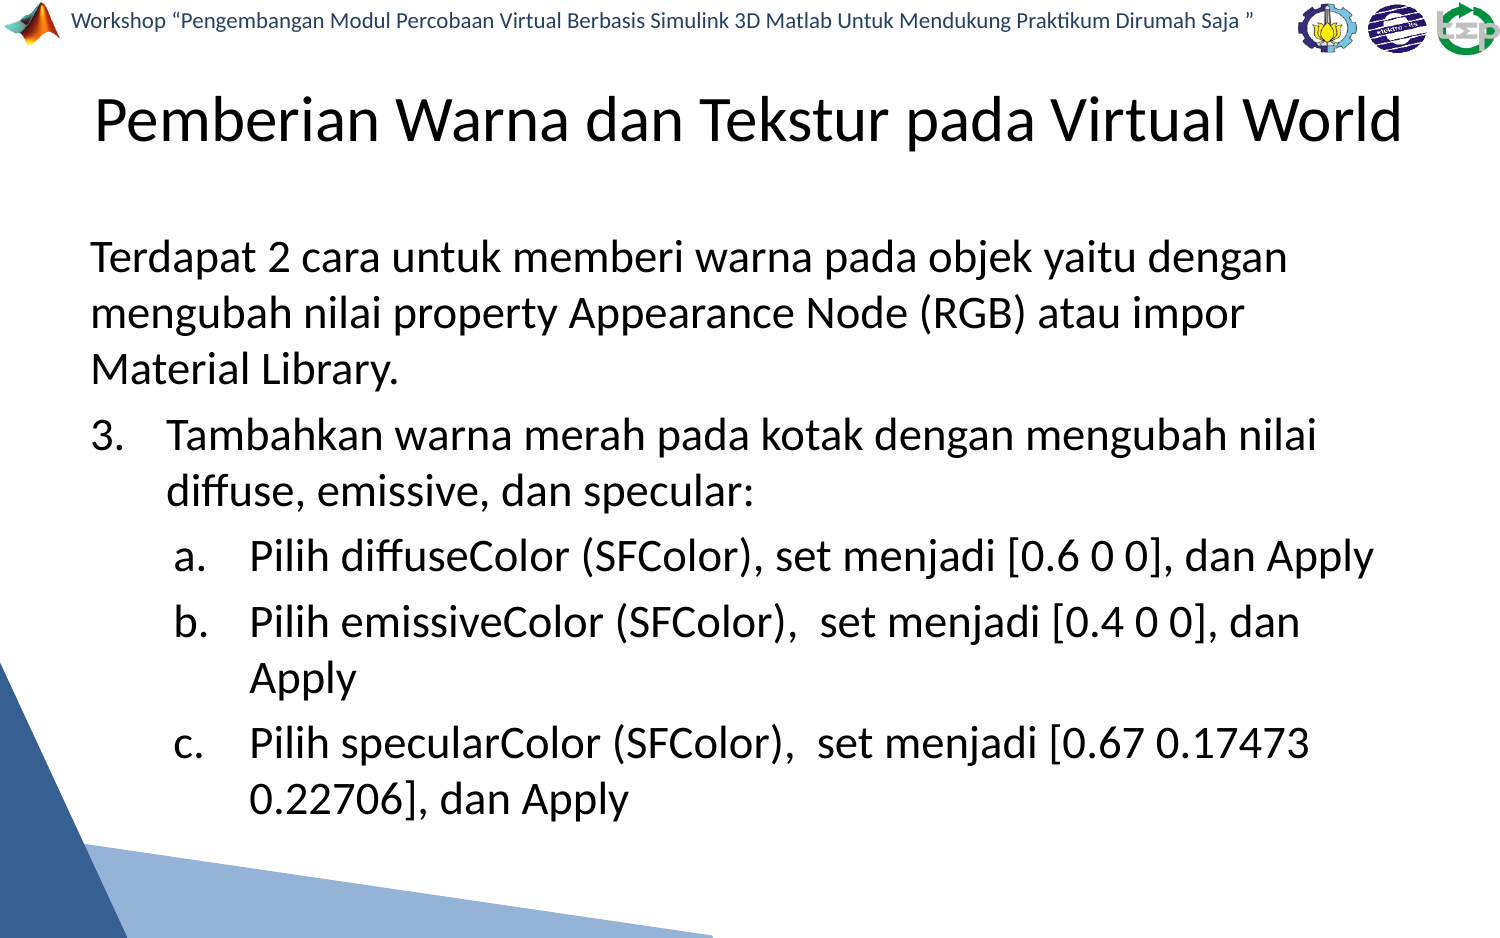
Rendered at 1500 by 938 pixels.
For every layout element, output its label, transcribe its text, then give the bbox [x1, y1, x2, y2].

picture [3, 2, 60, 45]
list Terdapat 2 cara untuk memberi warna pada objek yaitu dengan mengubah nilai property Appearance Node (RGB) atau impor Material Library. Tambahkan warna merah pada kotak dengan mengubah nilai diffuse, emissive, dan specular: Pilih diffuseColor (SFColor), set menjadi [0.6 0 0], dan Apply Pilih emissiveColor (SFColor), set menjadi [0.4 0 0], dan Apply Pilih specularColor (SFColor), set menjadi [0.67 0.17473 0.22706], dan Apply [75, 218, 1425, 838]
picture [1294, 0, 1360, 37]
picture [1365, 2, 1429, 54]
picture [1437, 2, 1500, 55]
title Pemberian Warna dan Tekstur pada Virtual World [75, 37, 1425, 194]
